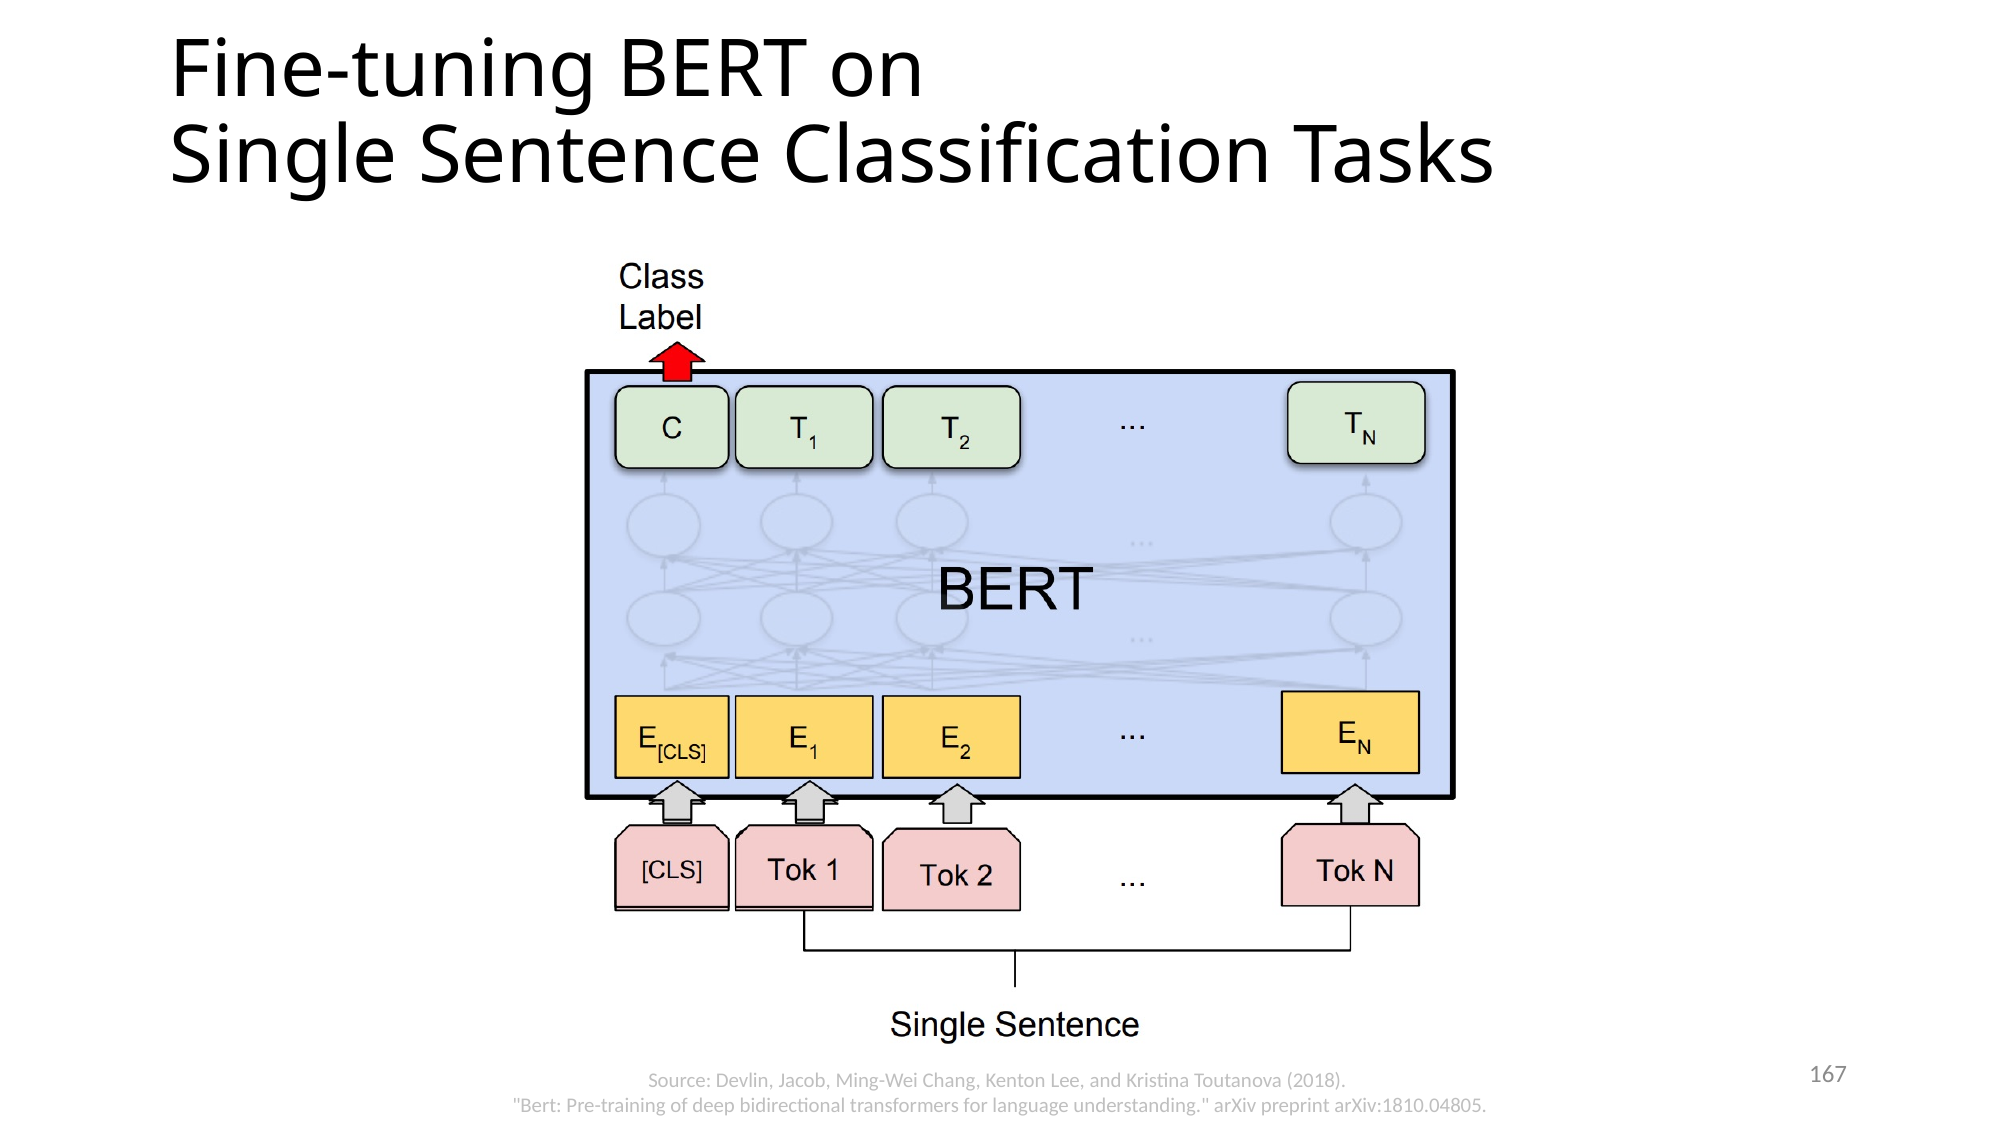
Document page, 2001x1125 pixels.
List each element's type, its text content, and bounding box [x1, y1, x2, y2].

text_box Source: Devlin, Jacob, Ming-Wei Chang, Kenton Lee, and Kristina Toutanova (2018). "Bert: Pre-training of deep bidirectional transformers for language understanding." arXiv preprint arXiv:1810.04805. [337, 1059, 1663, 1125]
picture [570, 251, 1473, 1047]
slide_number 167 [1412, 1042, 1863, 1103]
title Fine-tuning BERT on Single Sentence Classification Tasks [154, 20, 1807, 209]
